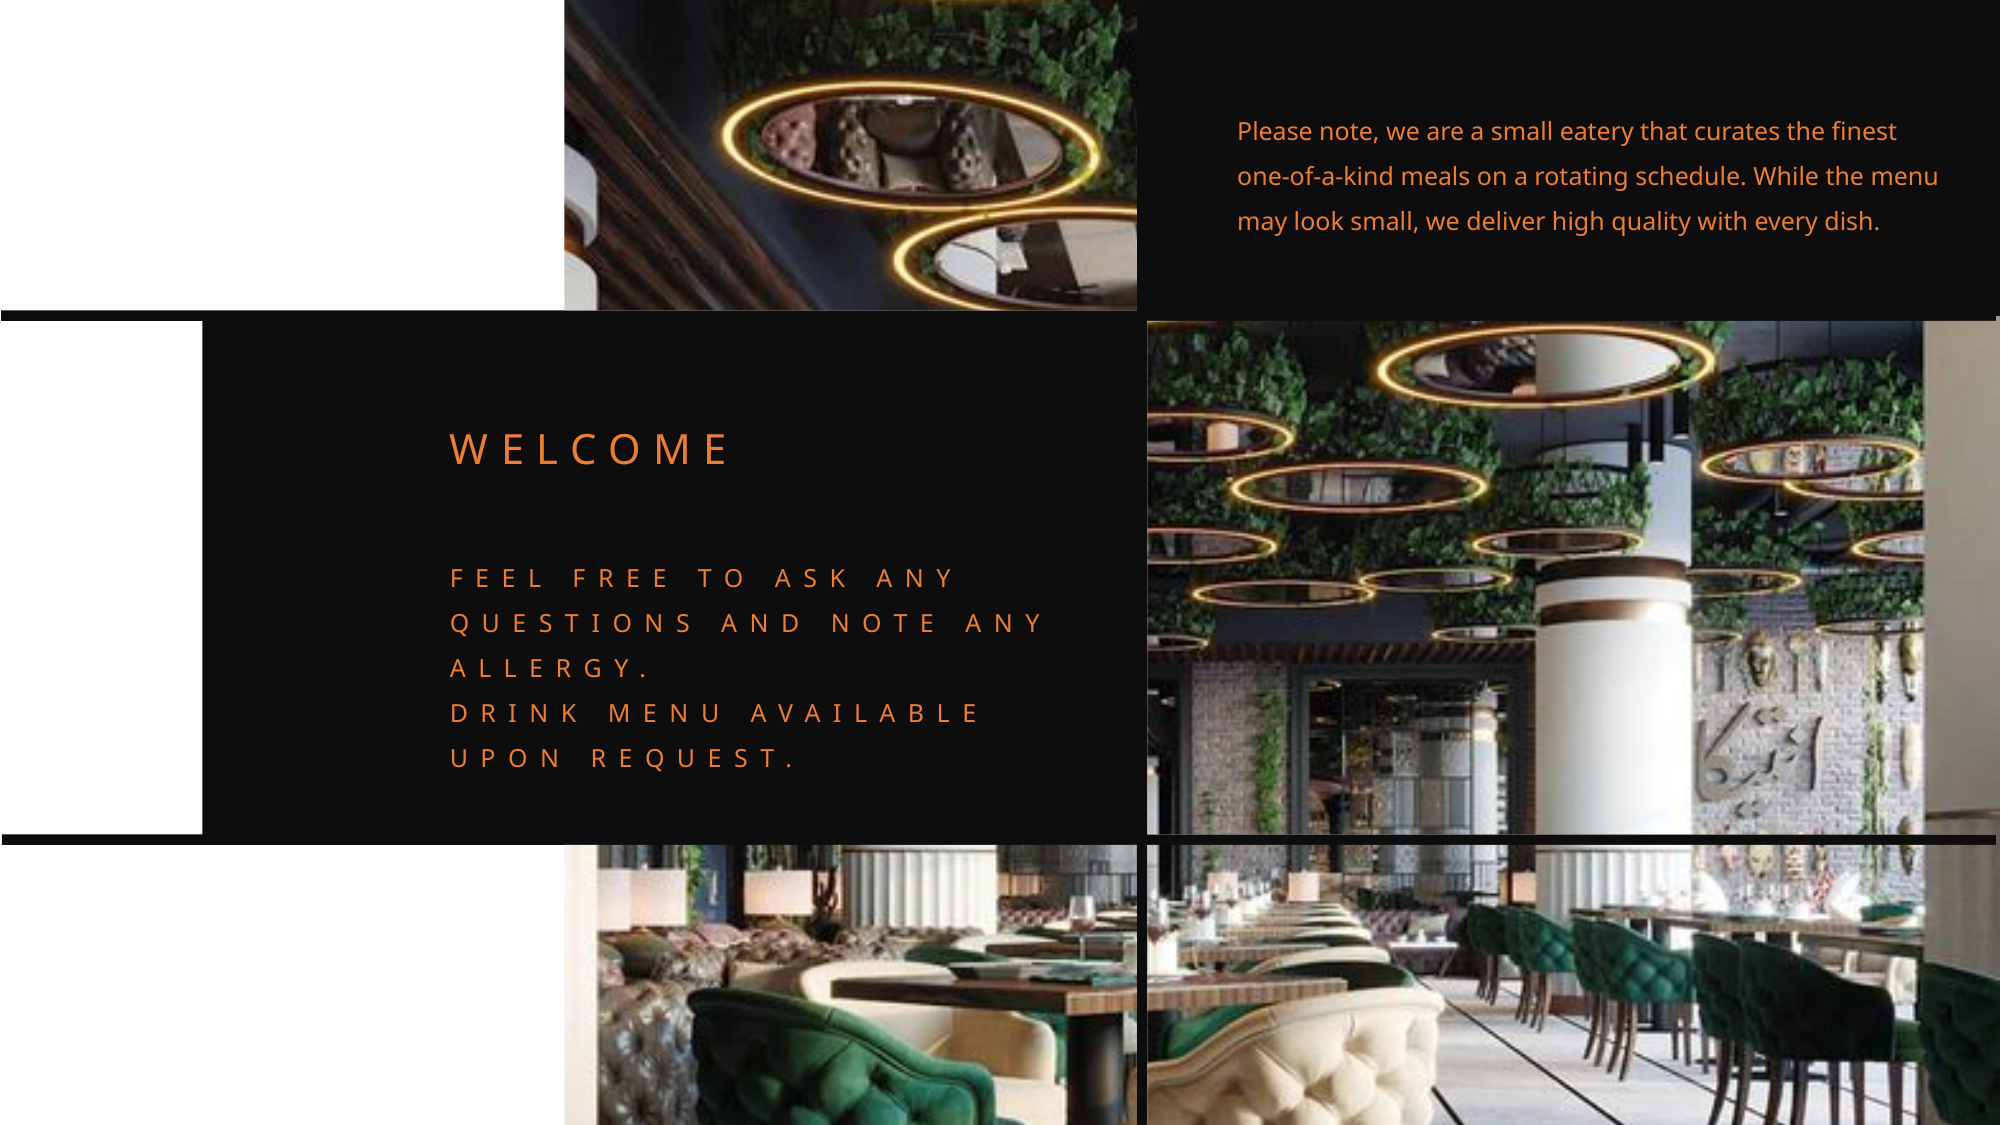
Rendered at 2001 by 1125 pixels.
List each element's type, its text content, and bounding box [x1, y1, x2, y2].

picture [564, 0, 2000, 1125]
title Welcome Feel free to ask any questions and note any allergy. Drink menu available upon request. [202, 315, 564, 840]
